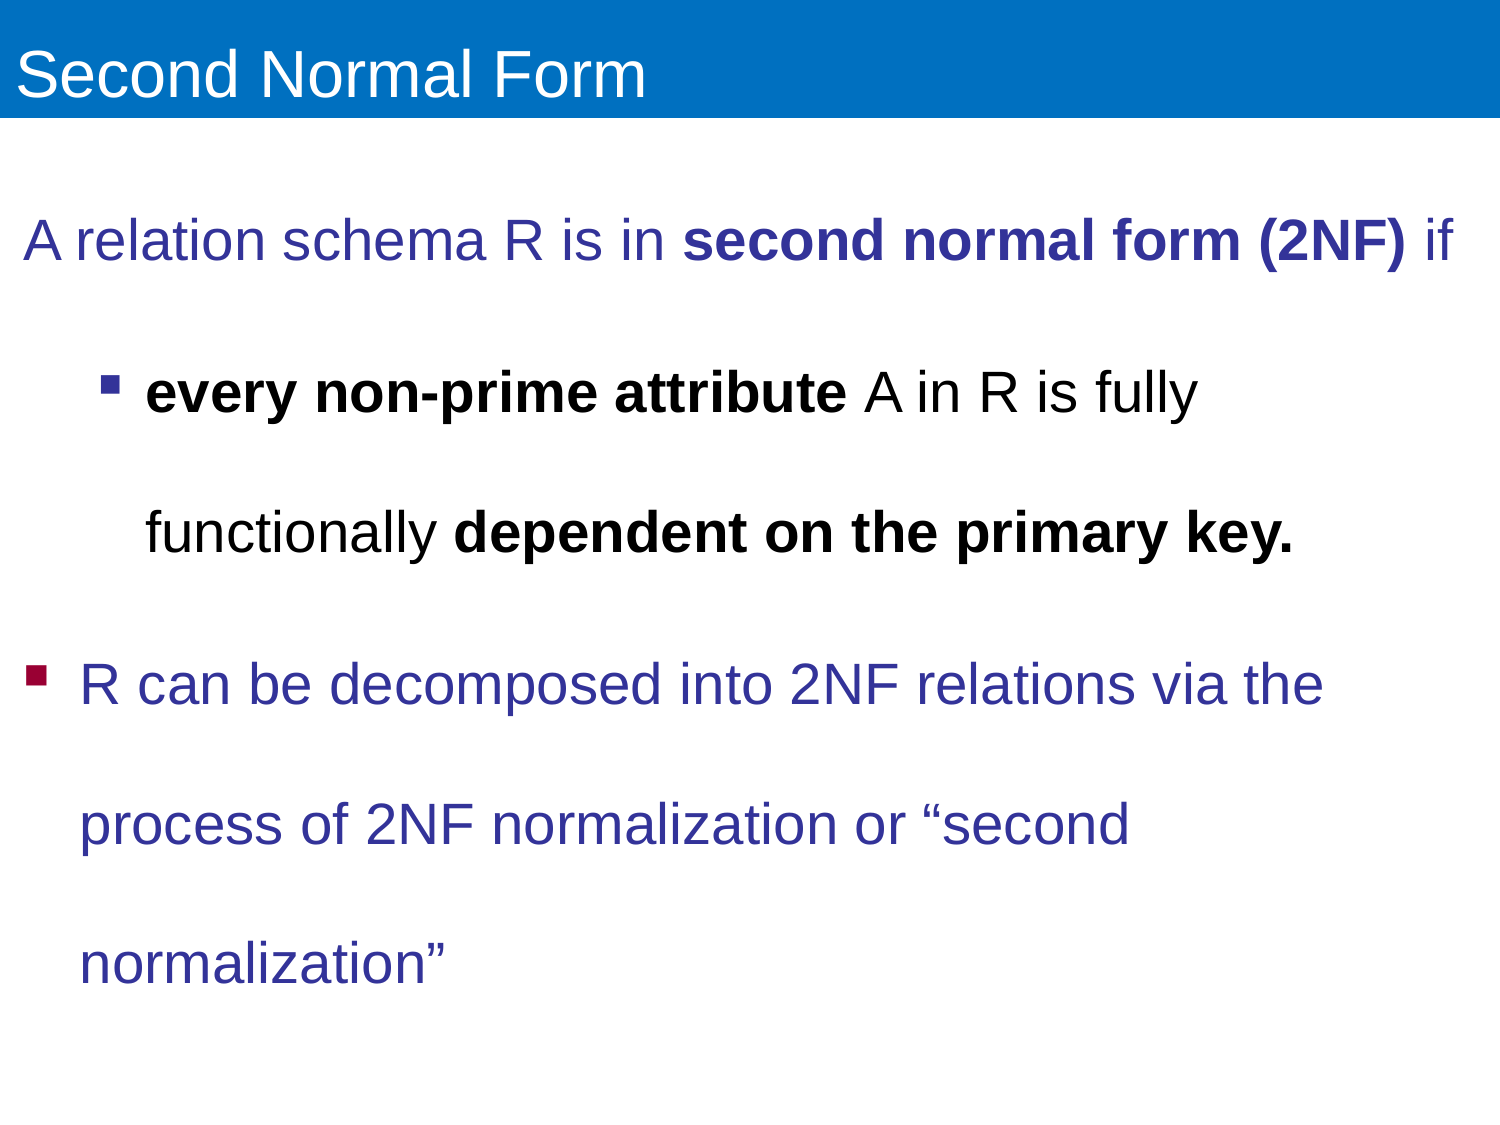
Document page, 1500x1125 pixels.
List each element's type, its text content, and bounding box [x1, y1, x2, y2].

list A relation schema R is in second normal form (2NF) if every non-prime attribute A in R is fully functionally dependent on the primary key. R can be decomposed into 2NF relations via the process of 2NF normalization or “second normalization” [8, 125, 1492, 1115]
title Second Normal Form [0, 0, 1500, 118]
